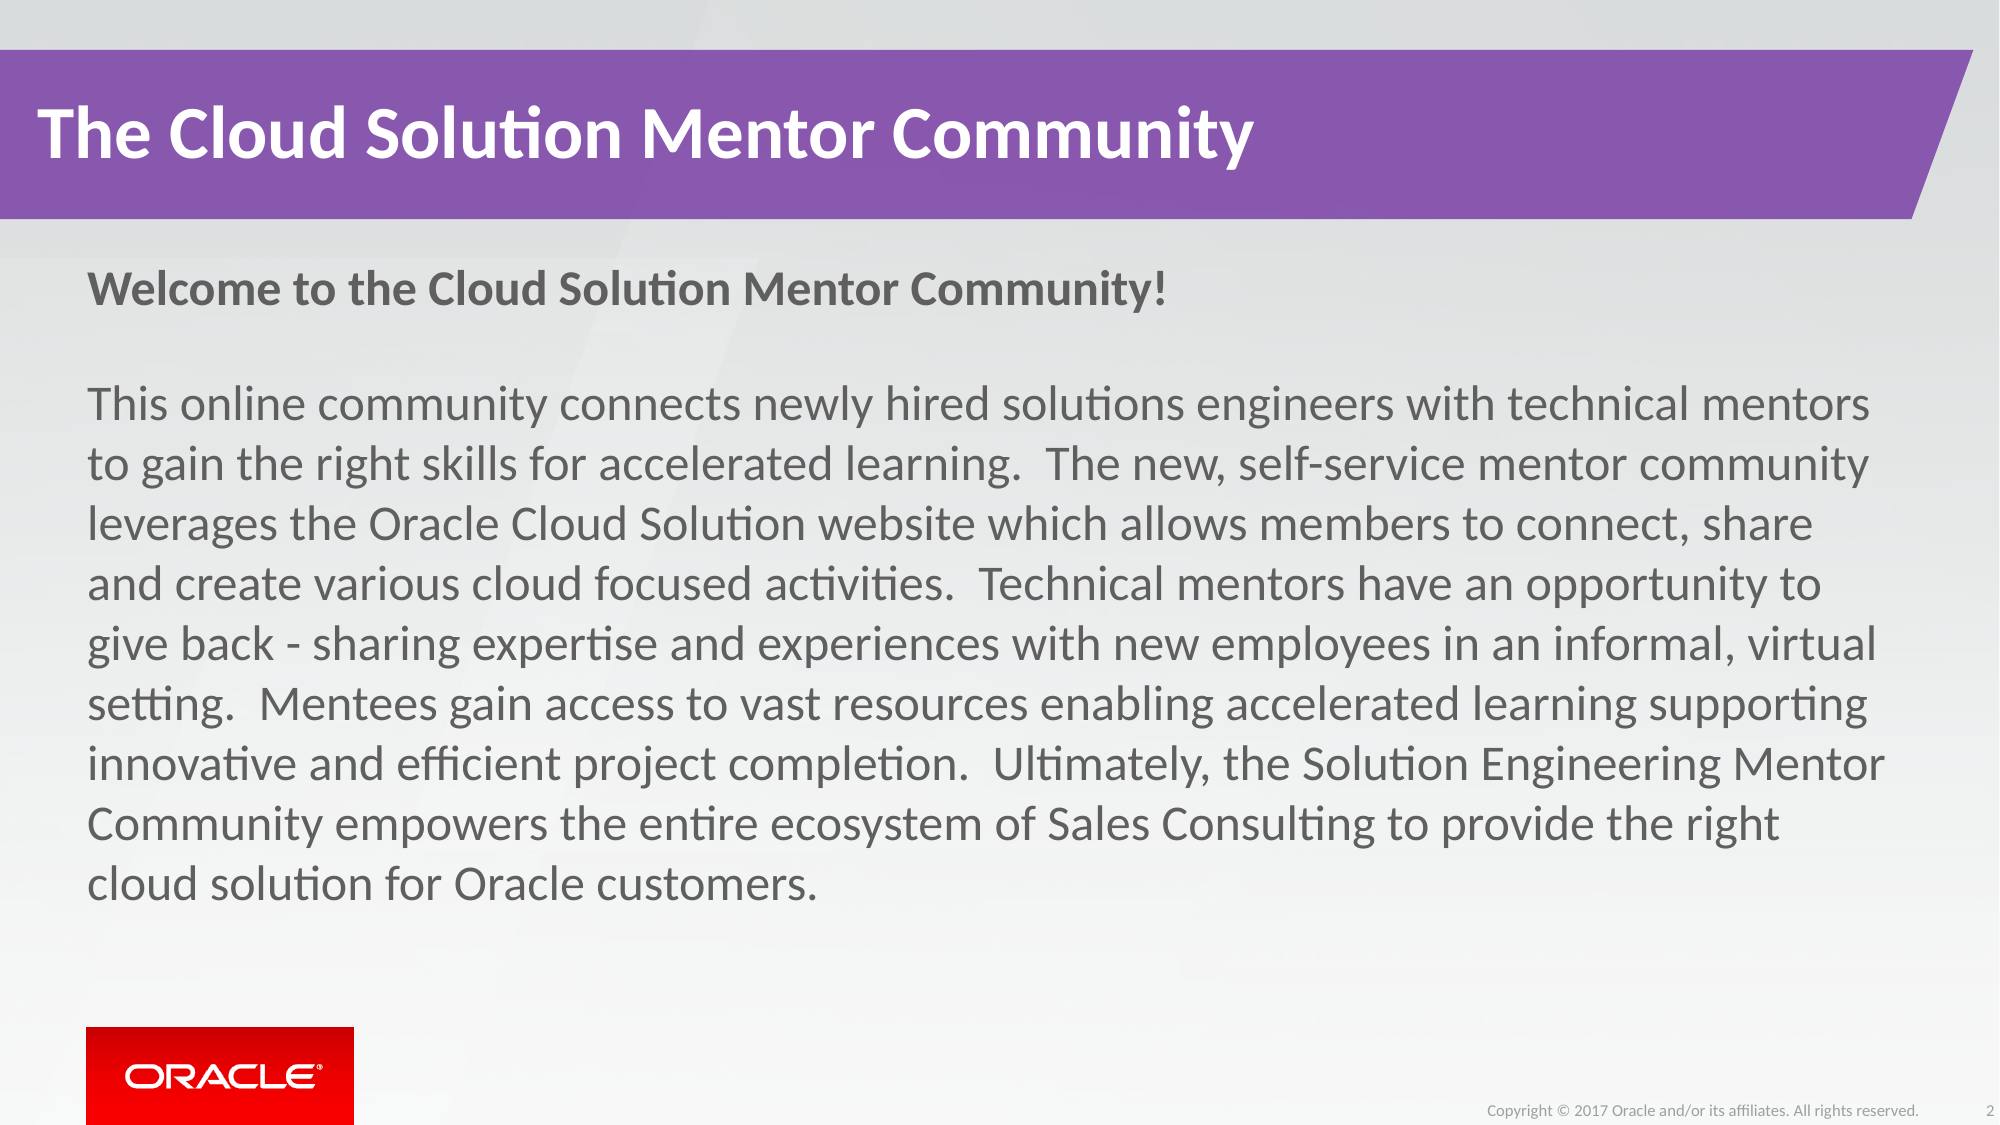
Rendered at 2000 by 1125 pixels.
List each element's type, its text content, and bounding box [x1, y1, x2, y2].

picture [86, 1027, 354, 1125]
text_box The Cloud Solution Mentor Community [0, 47, 1977, 222]
text_box Welcome to the Cloud Solution Mentor Community! This online community connects newly hired solutions engineers with technical mentors to gain the right skills for accelerated learning. The new, self-service mentor community leverages the Oracle Cloud Solution website which allows members to connect, share and create various cloud focused activities. Technical mentors have an opportunity to give back - sharing expertise and experiences with new employees in an informal, virtual setting. Mentees gain access to vast resources enabling accelerated learning supporting innovative and efficient project completion. Ultimately, the Solution Engineering Mentor Community empowers the entire ecosystem of Sales Consulting to provide the right cloud solution for Oracle customers. [87, 262, 1888, 1013]
